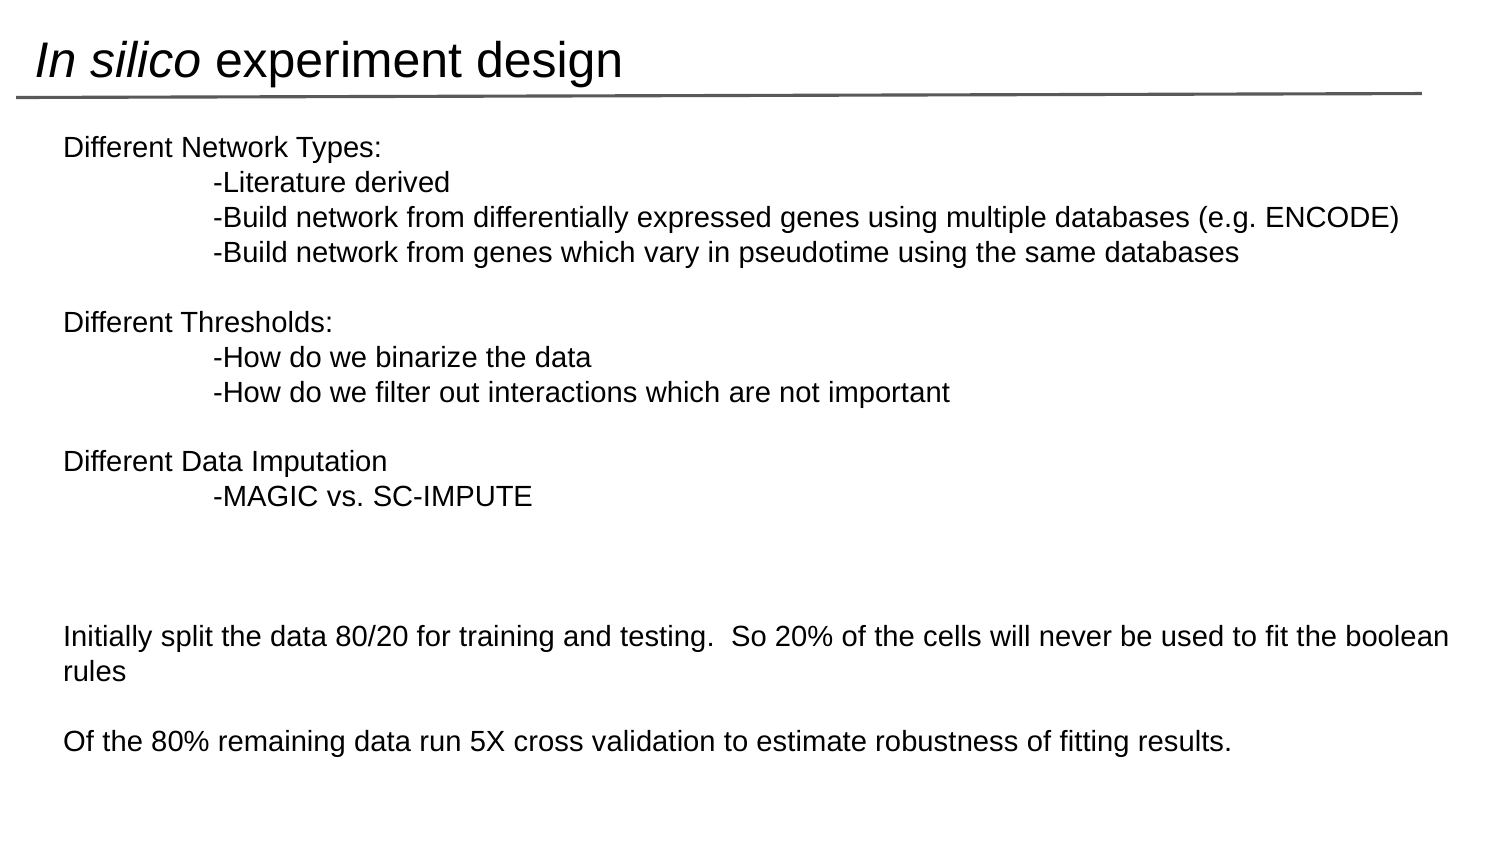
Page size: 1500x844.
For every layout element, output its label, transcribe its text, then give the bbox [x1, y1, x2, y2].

text_box Different Network Types: -Literature derived -Build network from differentially expressed genes using multiple databases (e.g. ENCODE) -Build network from genes which vary in pseudotime using the same databases Different Thresholds: -How do we binarize the data -How do we filter out interactions which are not important Different Data Imputation -MAGIC vs. SC-IMPUTE Initially split the data 80/20 for training and testing. So 20% of the cells will never be used to fit the boolean rules Of the 80% remaining data run 5X cross validation to estimate robustness of fitting results. [48, 113, 1472, 809]
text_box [15, 93, 1423, 98]
text_box In silico experiment design [19, 12, 1422, 91]
